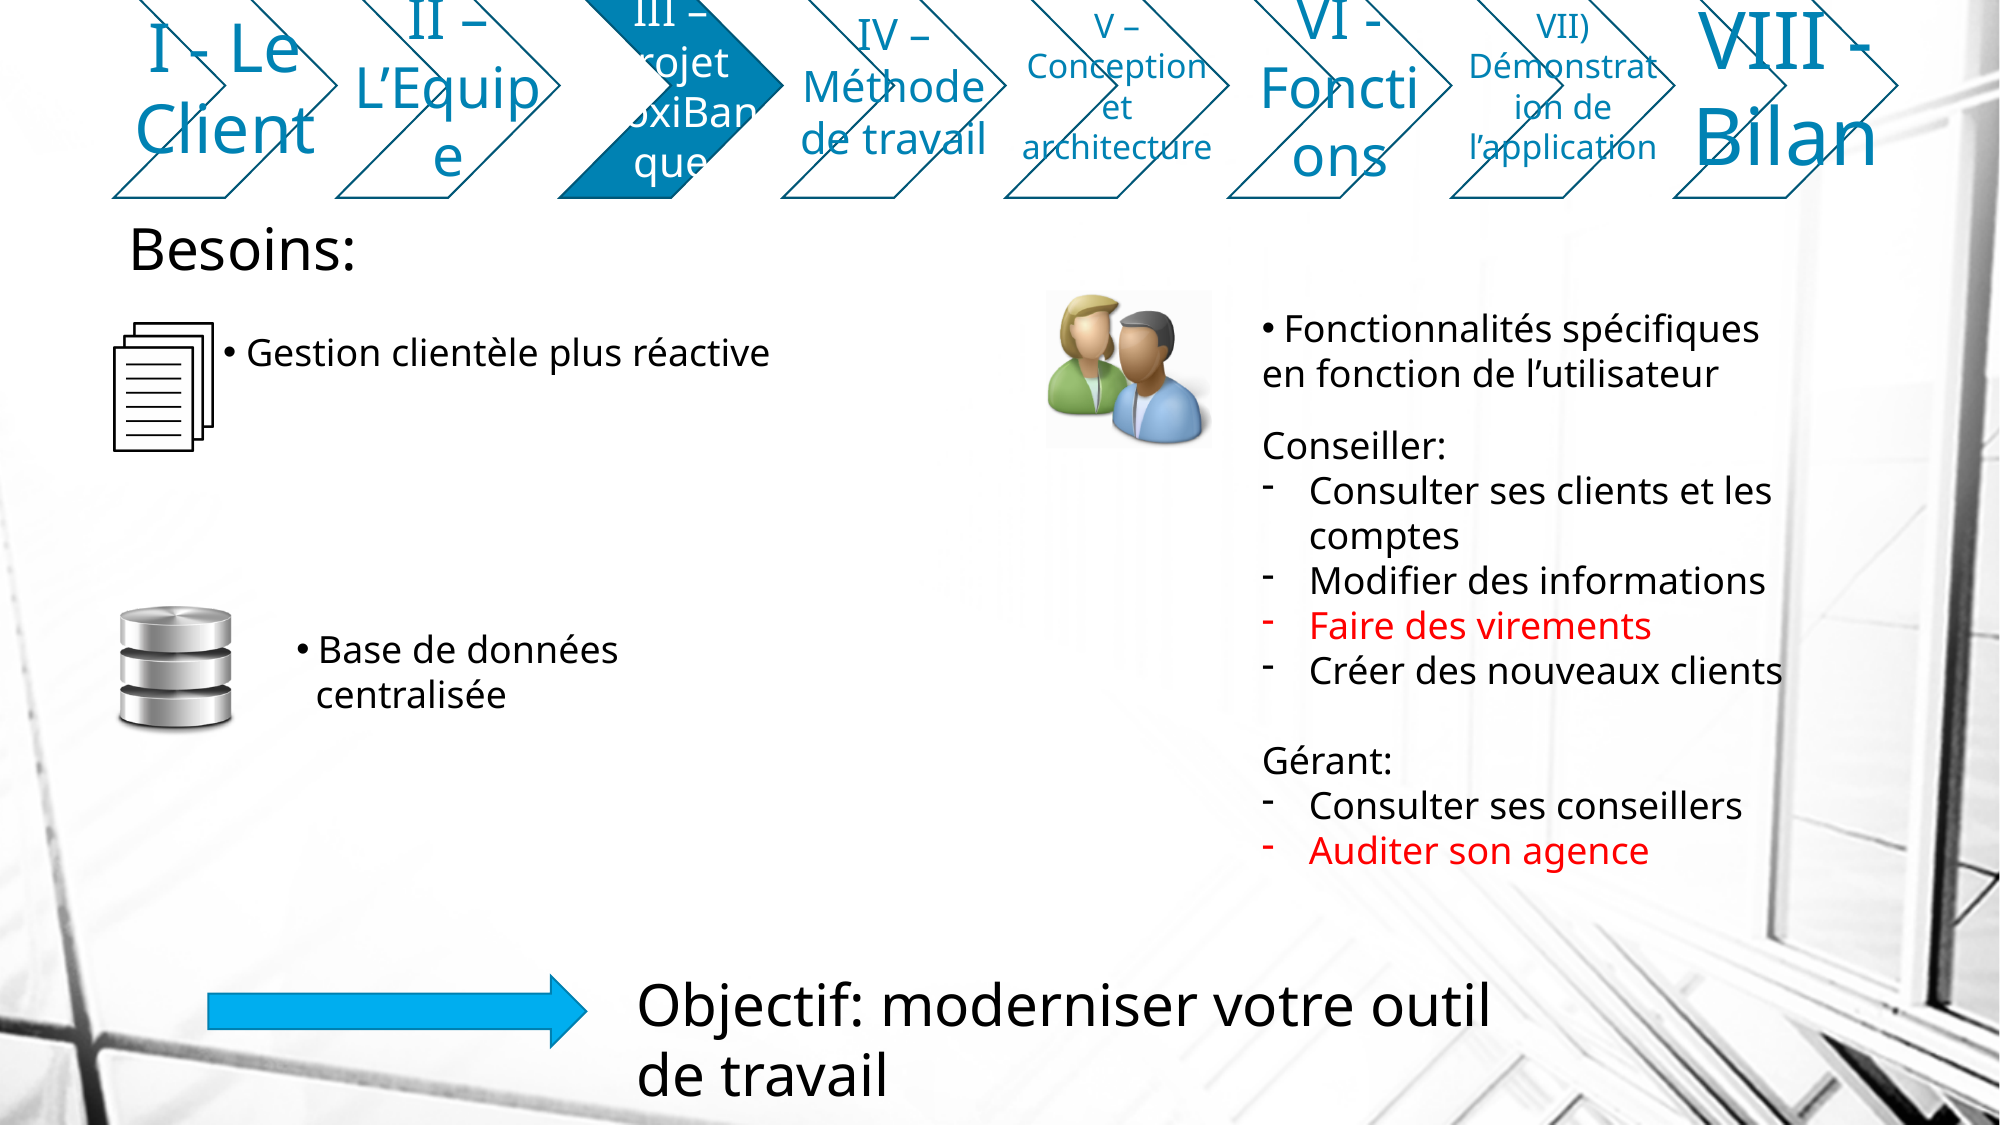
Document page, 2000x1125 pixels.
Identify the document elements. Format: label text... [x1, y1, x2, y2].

text_box [207, 973, 588, 1050]
text_box Conseiller: Consulter ses clients et les comptes Modifier des informations Faire des virements Créer des nouveaux clients Gérant: Consulter ses conseillers Auditer son agence [1247, 415, 1886, 880]
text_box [113, 321, 767, 452]
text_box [113, 0, 1898, 198]
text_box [105, 606, 634, 737]
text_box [1046, 286, 1791, 452]
text_box Objectif: moderniser votre outil de travail [621, 961, 1520, 1116]
text_box Besoins: [113, 205, 1709, 335]
picture [0, 0, 2000, 1125]
